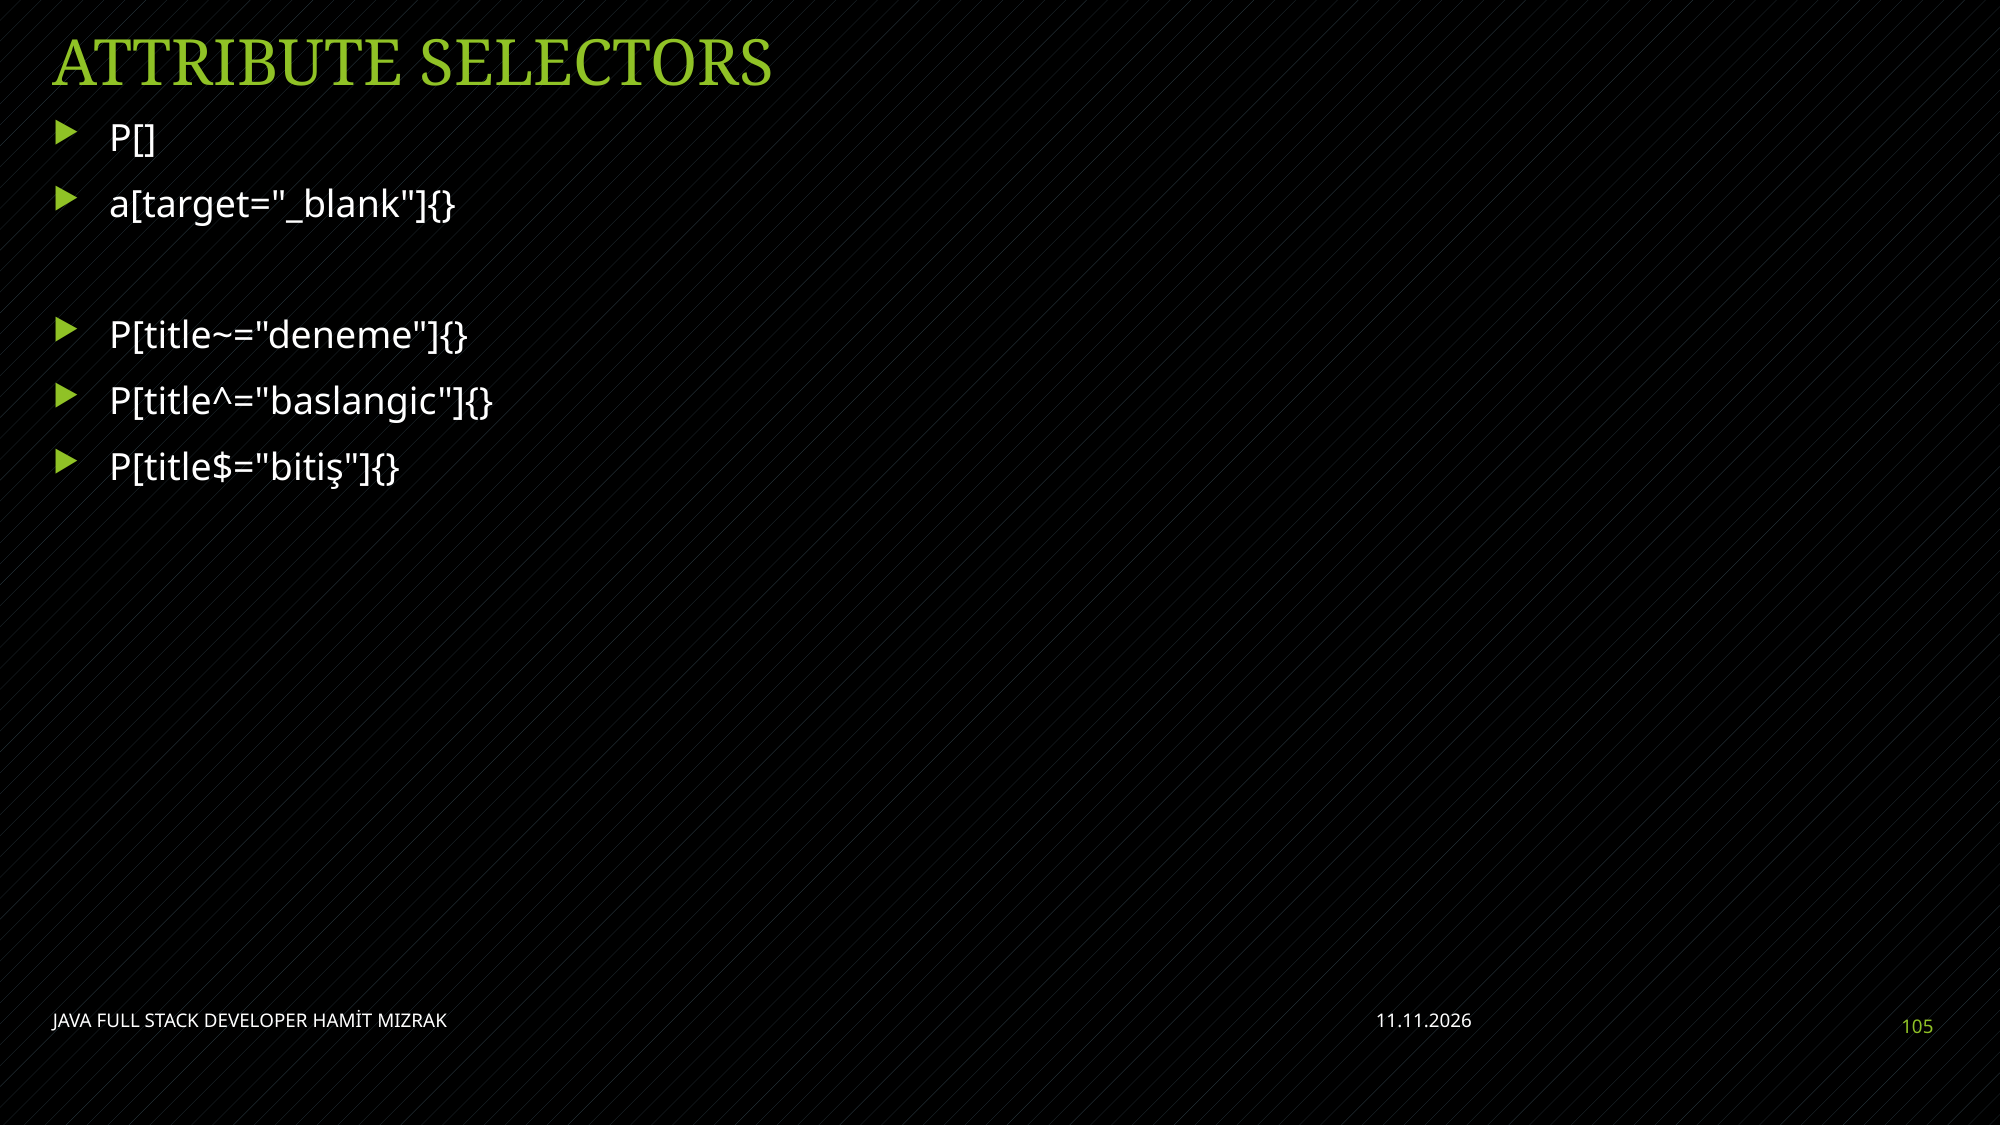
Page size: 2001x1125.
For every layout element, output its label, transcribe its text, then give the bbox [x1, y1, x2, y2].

footer JAVA FULL STACK DEVELOPER HAMİT MIZRAK [37, 991, 1145, 1051]
list P[] a[target="_blank"]{} P[title~="deneme"]{} P[title^="baslangic"]{} P[title$="bitiş"]{} [37, 106, 1949, 971]
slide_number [1181, 991, 1487, 1051]
title ATTRIBUTE SELECTORS [37, 14, 1949, 106]
slide_number 105 [1836, 997, 1949, 1058]
